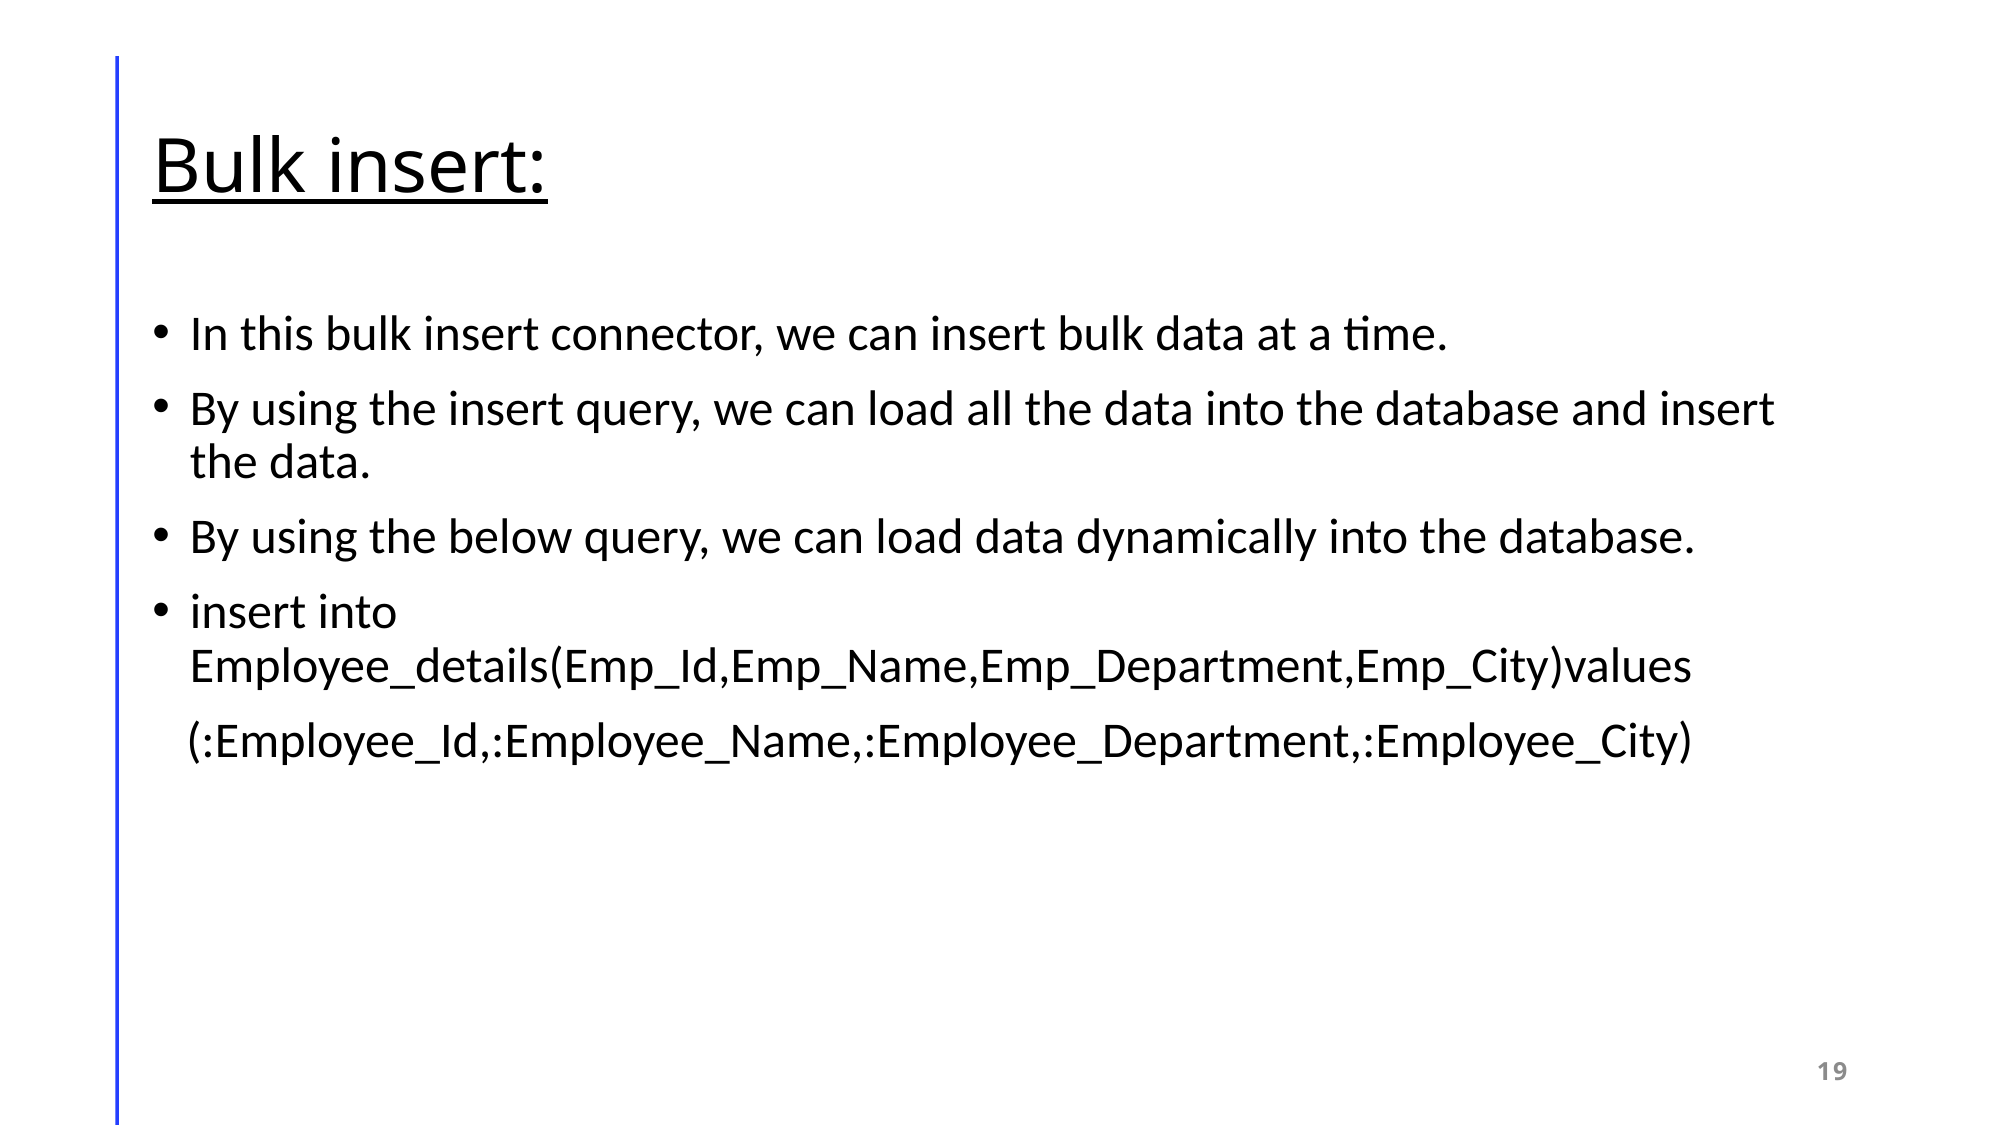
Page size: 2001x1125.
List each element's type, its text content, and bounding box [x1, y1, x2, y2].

slide_number 19 [1412, 1042, 1863, 1103]
list In this bulk insert connector, we can insert bulk data at a time. By using the insert query, we can load all the data into the database and insert the data. By using the below query, we can load data dynamically into the database. insert into Employee_details(Emp_Id,Emp_Name,Emp_Department,Emp_City)values (:Employee_Id,:Employee_Name,:Employee_Department,:Employee_City) [137, 299, 1863, 1014]
title Bulk insert: [137, 59, 1863, 278]
